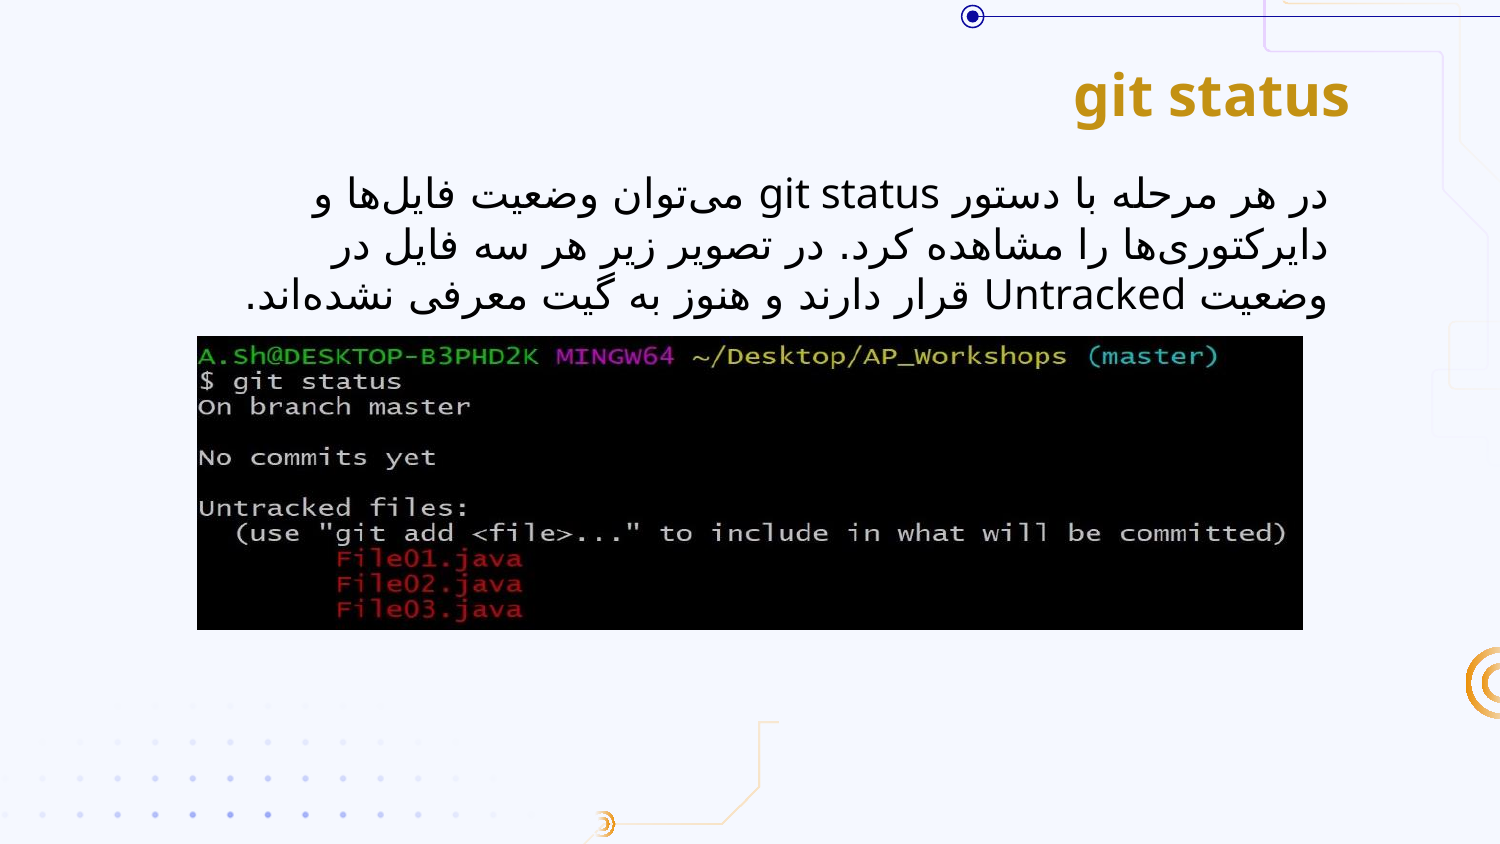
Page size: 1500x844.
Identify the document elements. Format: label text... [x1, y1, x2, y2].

text_box در هر مرحله با دستور git status می‌توان وضعیت فایل‌ها و دایرکتوری‌ها را مشاهده کرد. در تصویر زیر هر سه فایل در وضعیت Untracked قرار دارند و هنوز به گیت معرفی نشده‌اند. [221, 159, 1344, 425]
picture [197, 336, 1303, 631]
title git status [118, 43, 1366, 138]
picture [0, 654, 561, 844]
